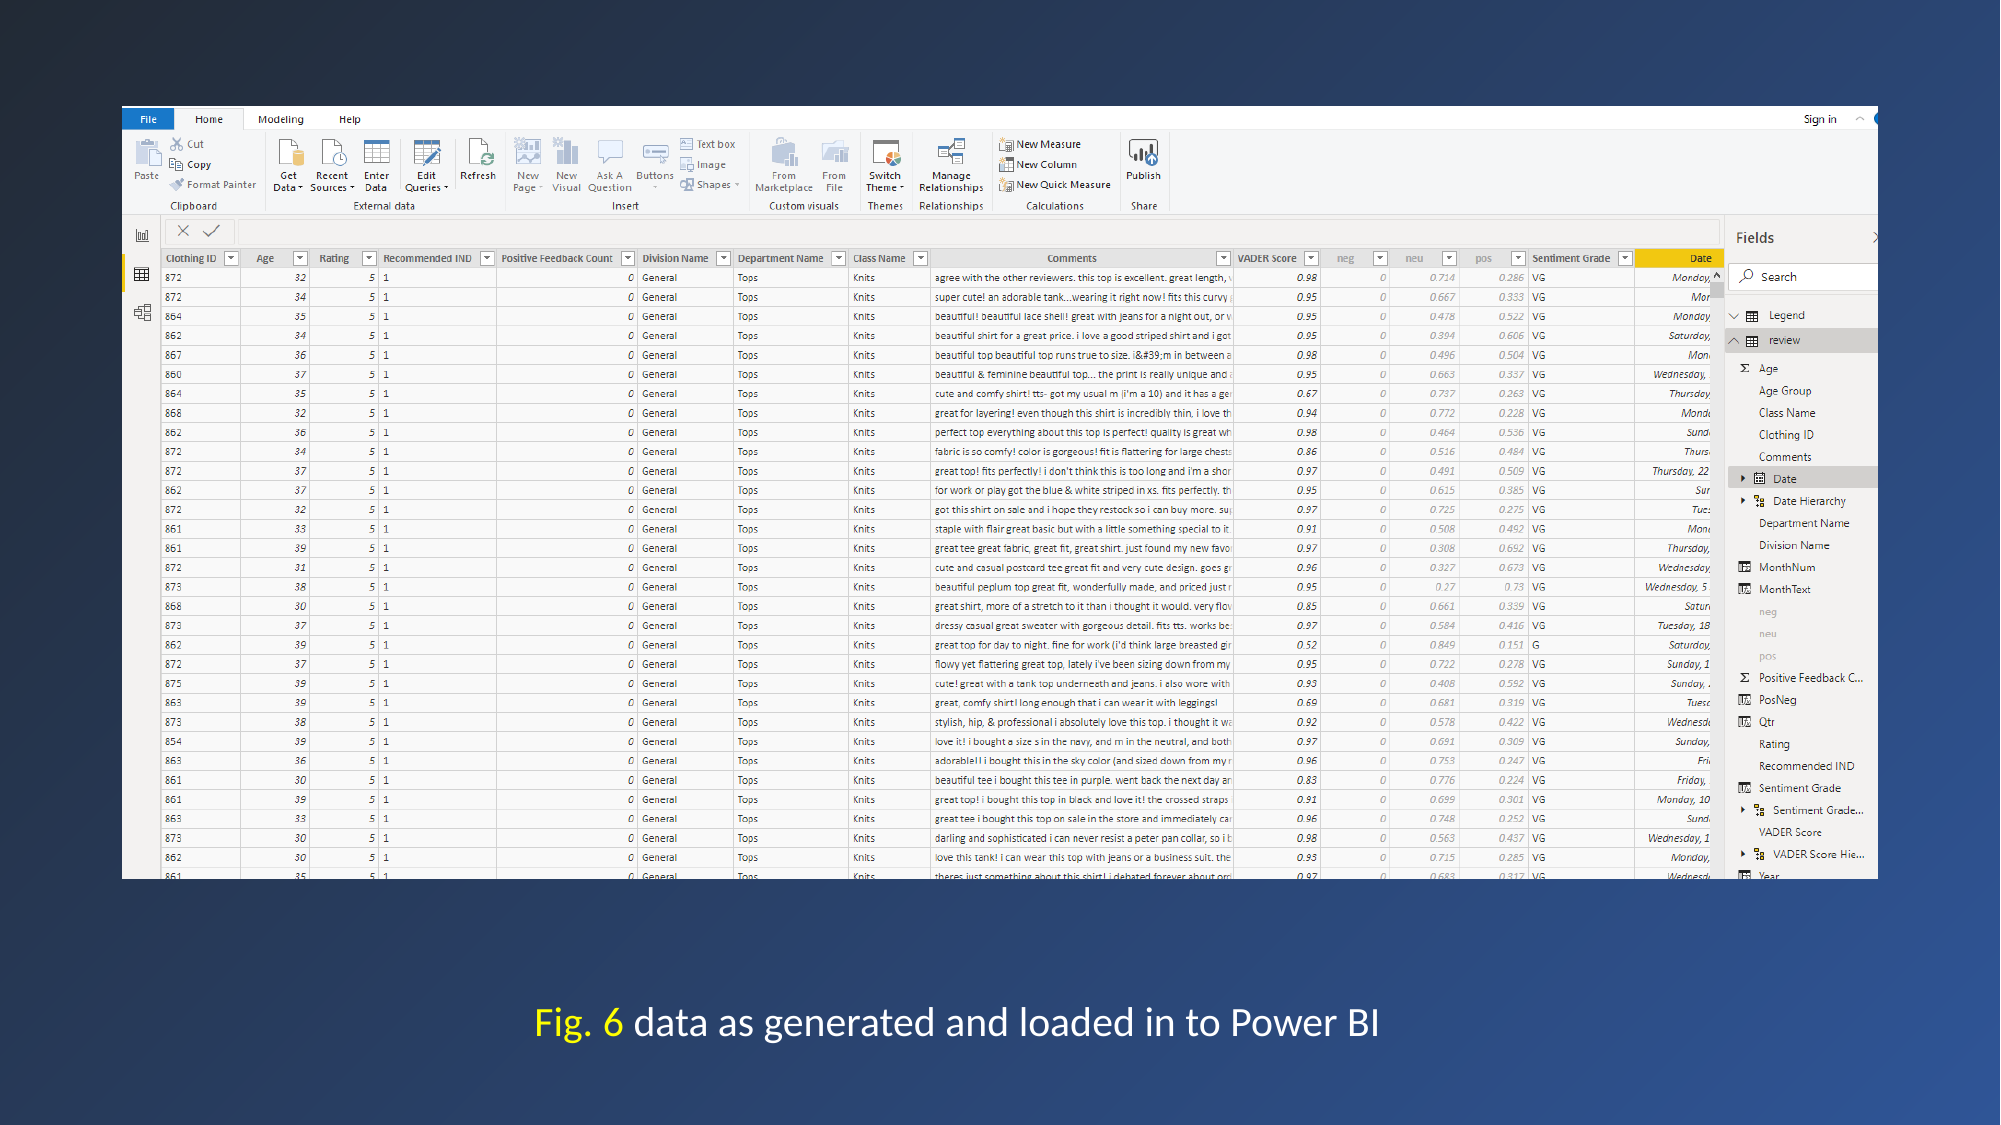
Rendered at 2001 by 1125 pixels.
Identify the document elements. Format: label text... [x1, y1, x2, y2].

text_box Fig. 6 data as generated and loaded in to Power BI [519, 986, 1396, 1052]
picture [122, 106, 1878, 880]
